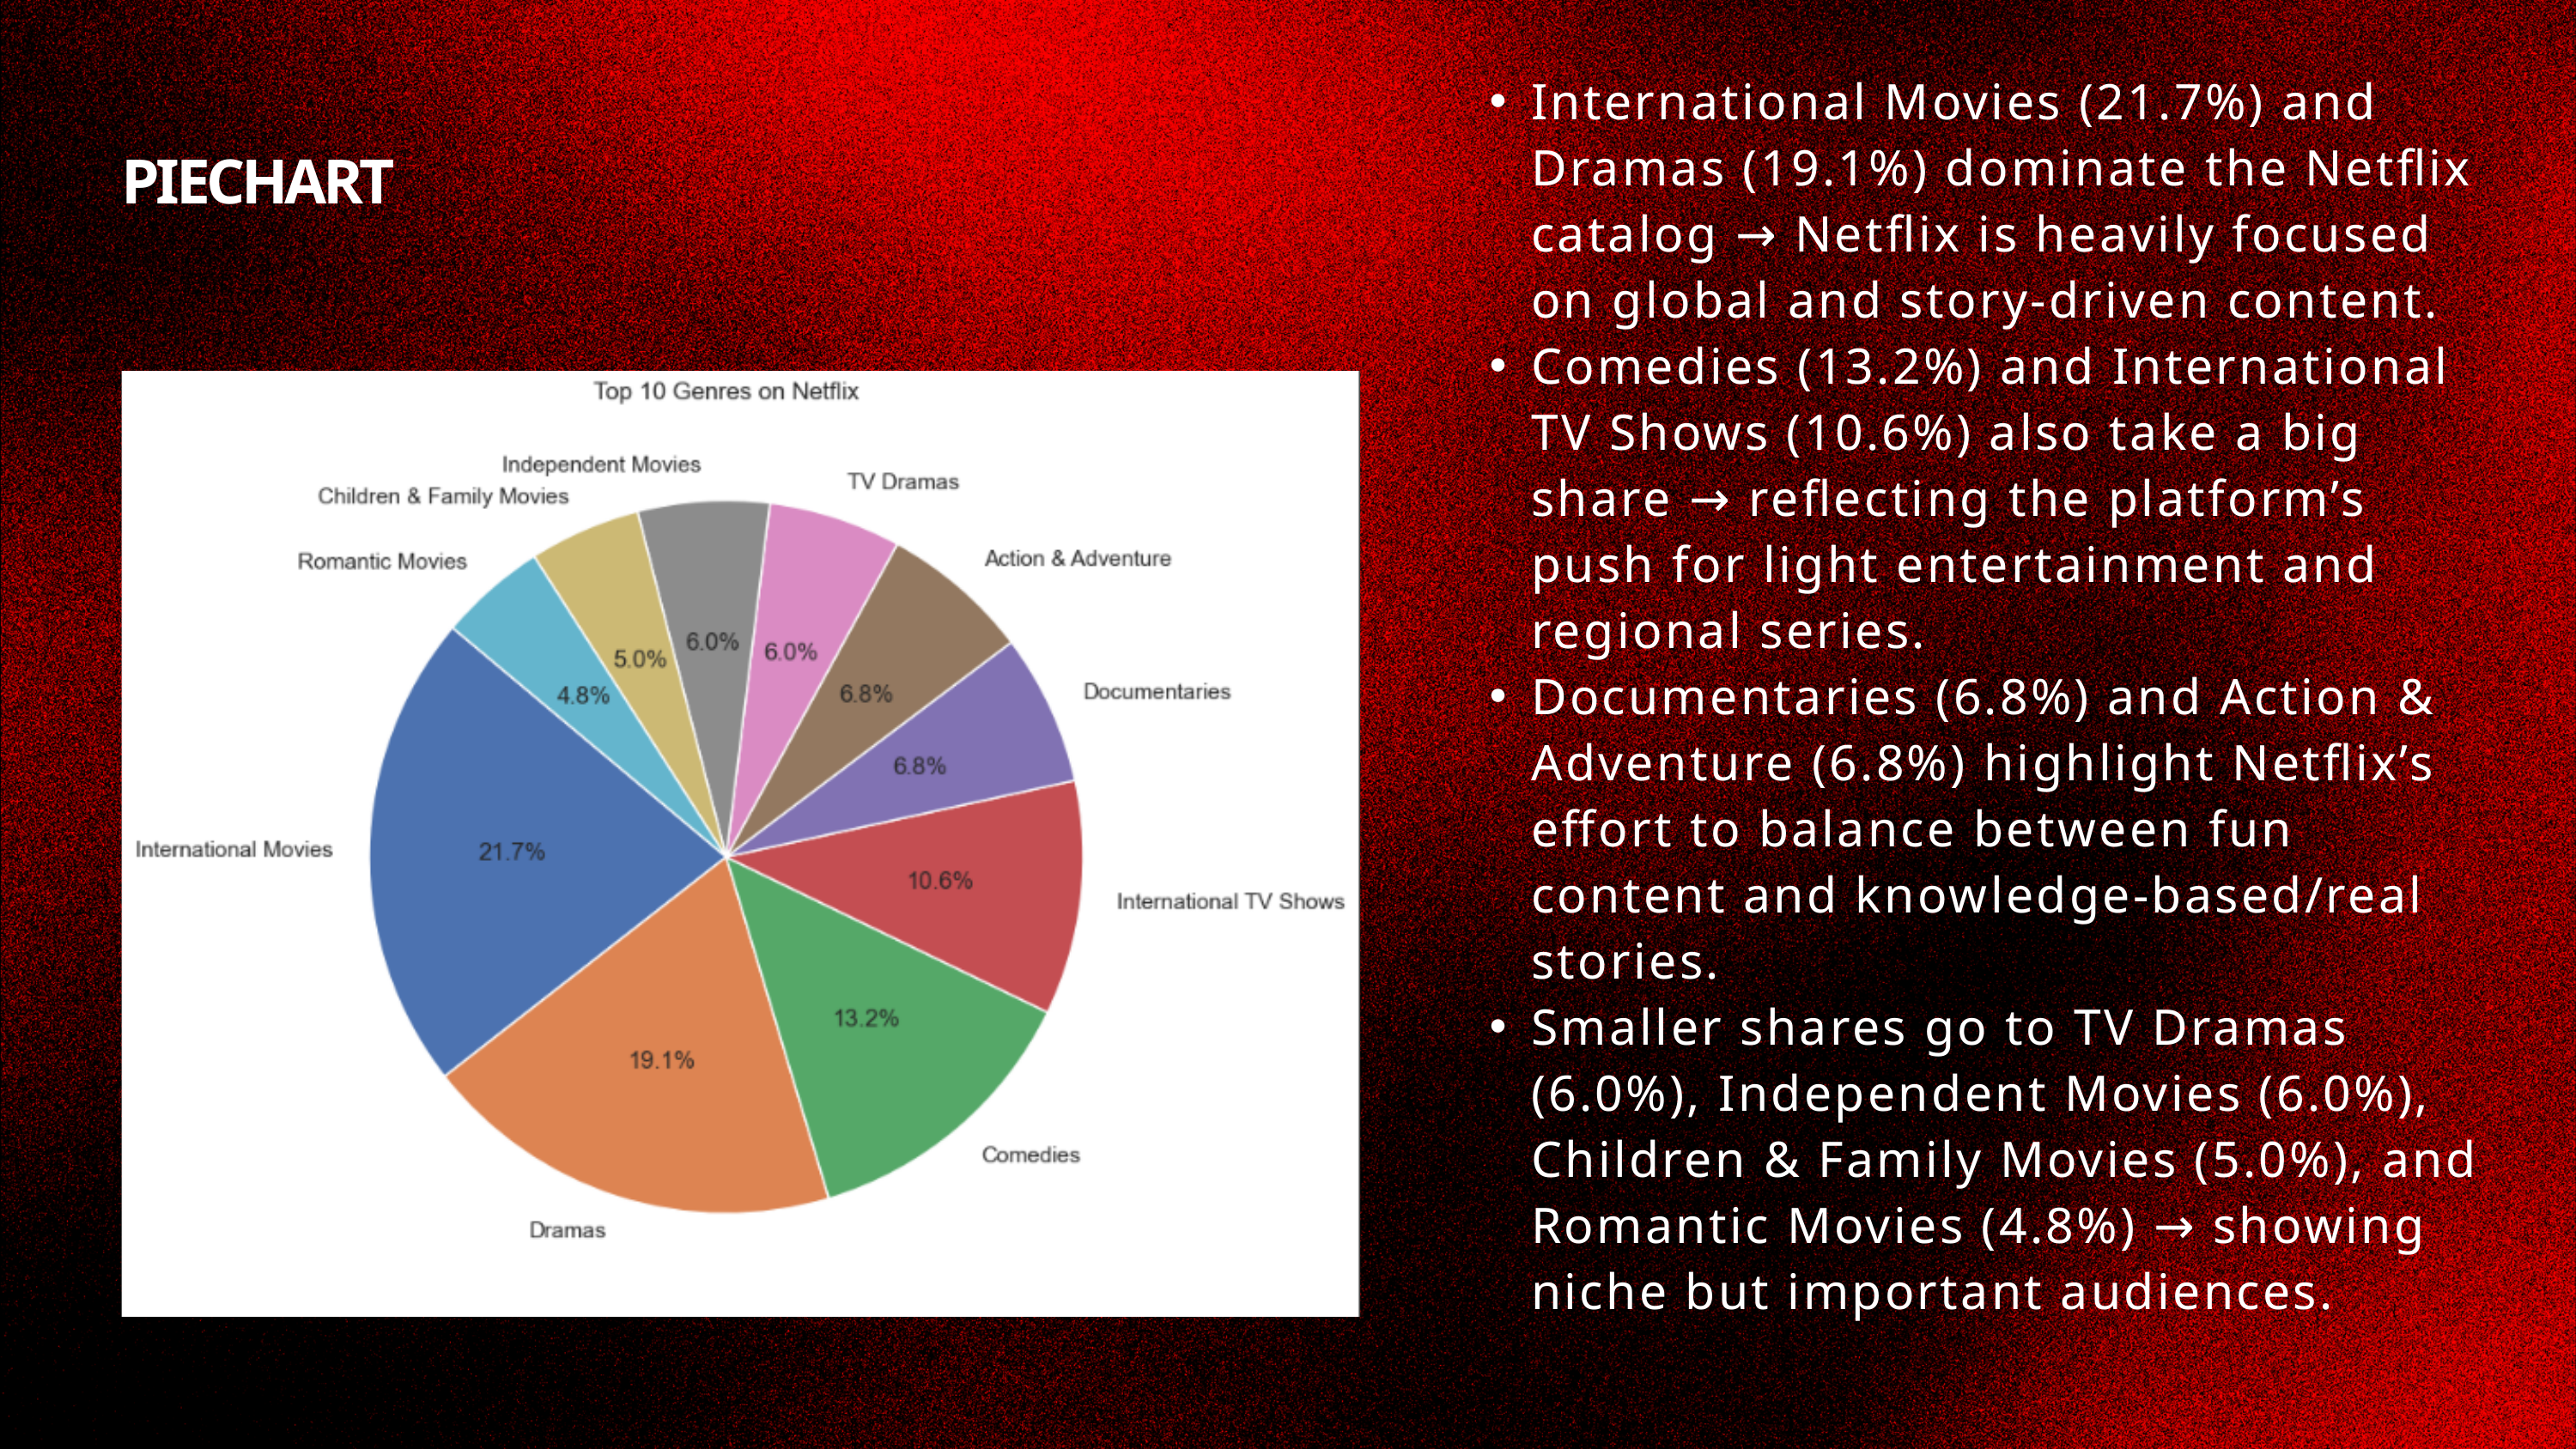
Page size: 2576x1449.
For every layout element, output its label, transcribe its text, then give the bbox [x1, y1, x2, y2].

text_box [121, 371, 1361, 1317]
text_box International Movies (21.7%) and Dramas (19.1%) dominate the Netflix catalog → Netflix is heavily focused on global and story-driven content. Comedies (13.2%) and International TV Shows (10.6%) also take a big share → reflecting the platform’s push for light entertainment and regional series. Documentaries (6.8%) and Action & Adventure (6.8%) highlight Netflix’s effort to balance between fun content and knowledge-based/real stories. Smaller shares go to TV Dramas (6.0%), Independent Movies (6.0%), Children & Family Movies (5.0%), and Romantic Movies (4.8%) → showing niche but important audiences. [1448, 63, 2489, 1386]
text_box [0, 0, 2576, 1449]
text_box PIECHART [121, 147, 986, 216]
